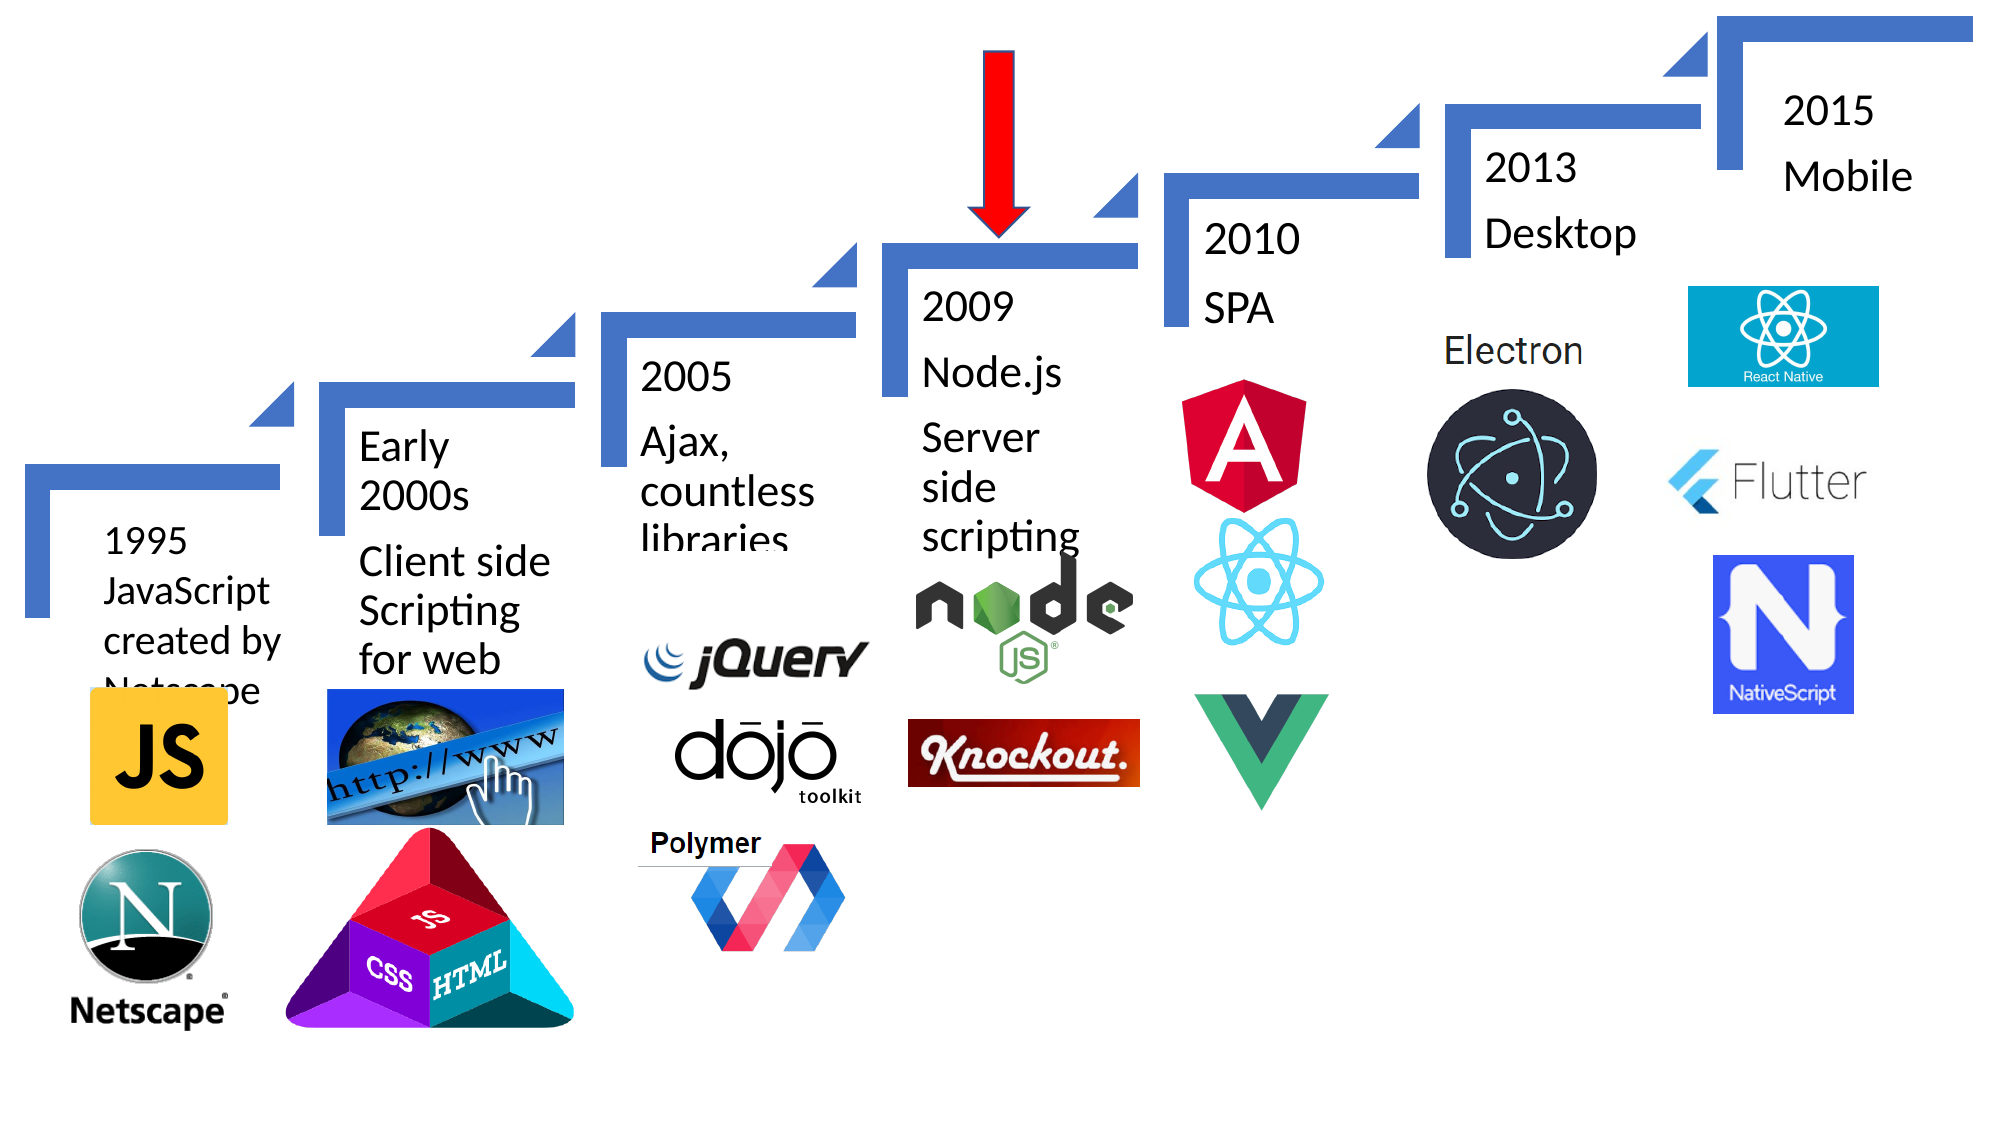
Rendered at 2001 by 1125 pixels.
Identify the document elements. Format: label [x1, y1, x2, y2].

picture [606, 551, 1140, 803]
picture [1194, 685, 1329, 820]
picture [90, 687, 228, 825]
picture [1665, 427, 1881, 528]
picture [281, 689, 578, 1031]
picture [638, 817, 849, 954]
picture [1741, 290, 1827, 367]
picture [71, 849, 228, 1031]
text_box [90, 16, 2000, 662]
picture [916, 329, 1597, 684]
picture [1713, 555, 1854, 714]
